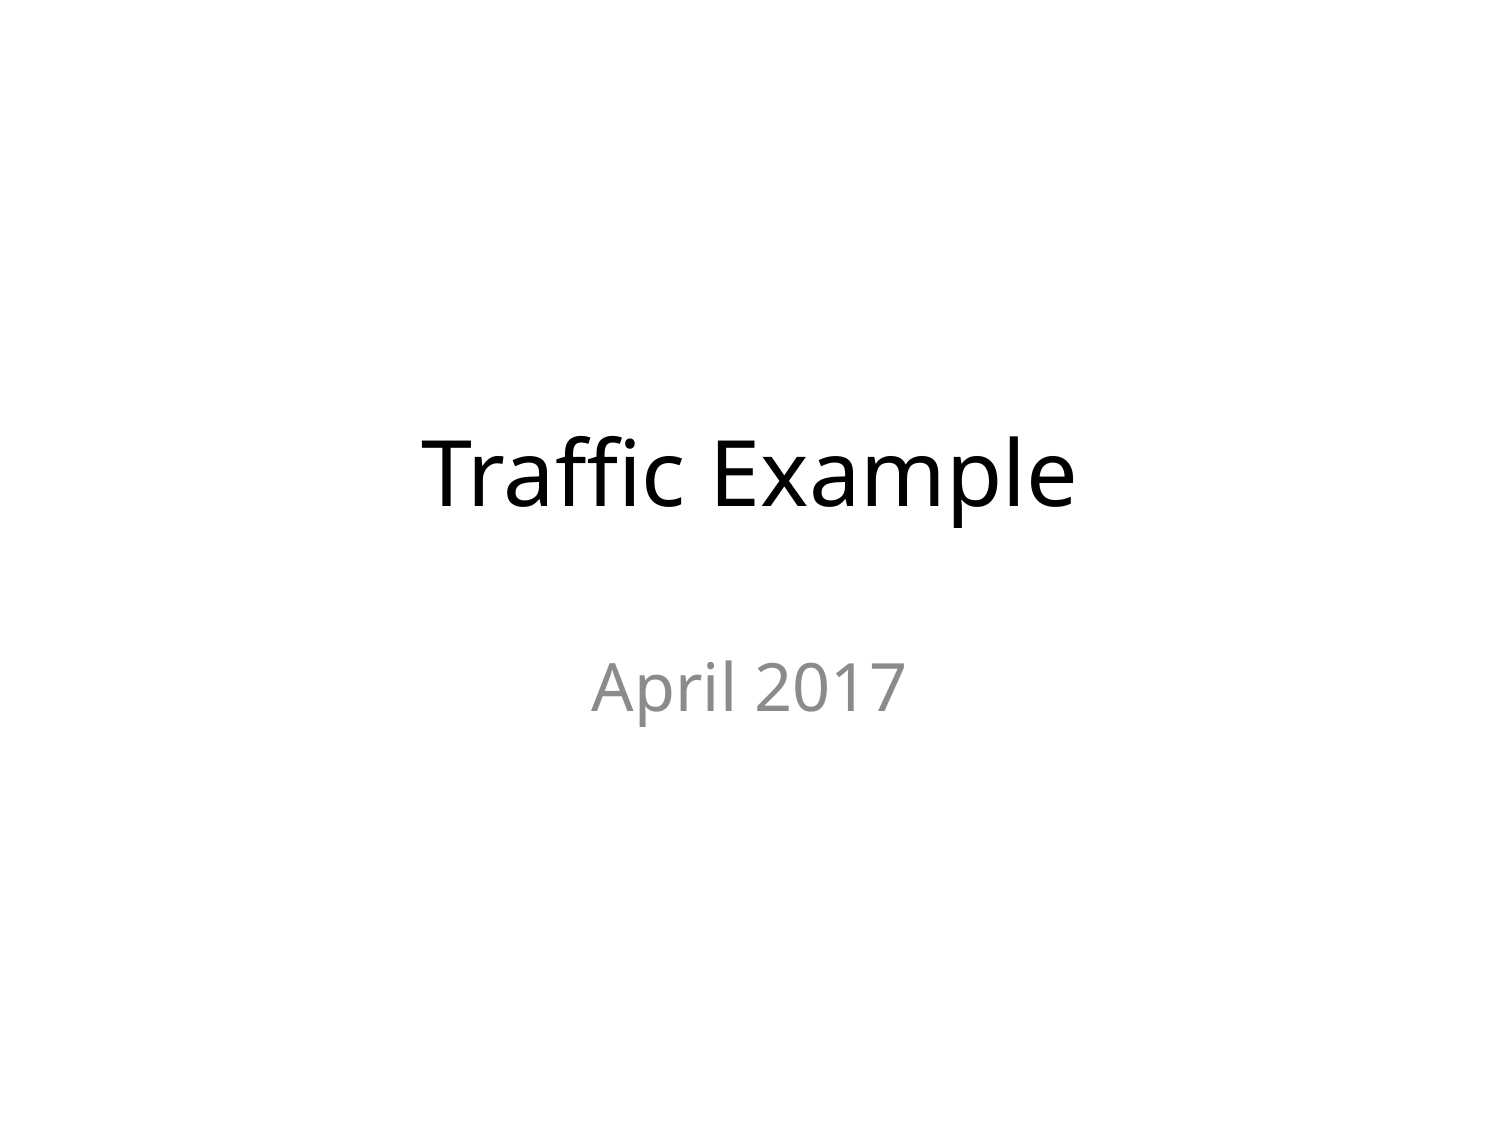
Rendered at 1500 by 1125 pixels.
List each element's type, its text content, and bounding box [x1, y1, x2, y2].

title Traffic Example [112, 349, 1388, 591]
subtitle April 2017 [225, 637, 1275, 925]
